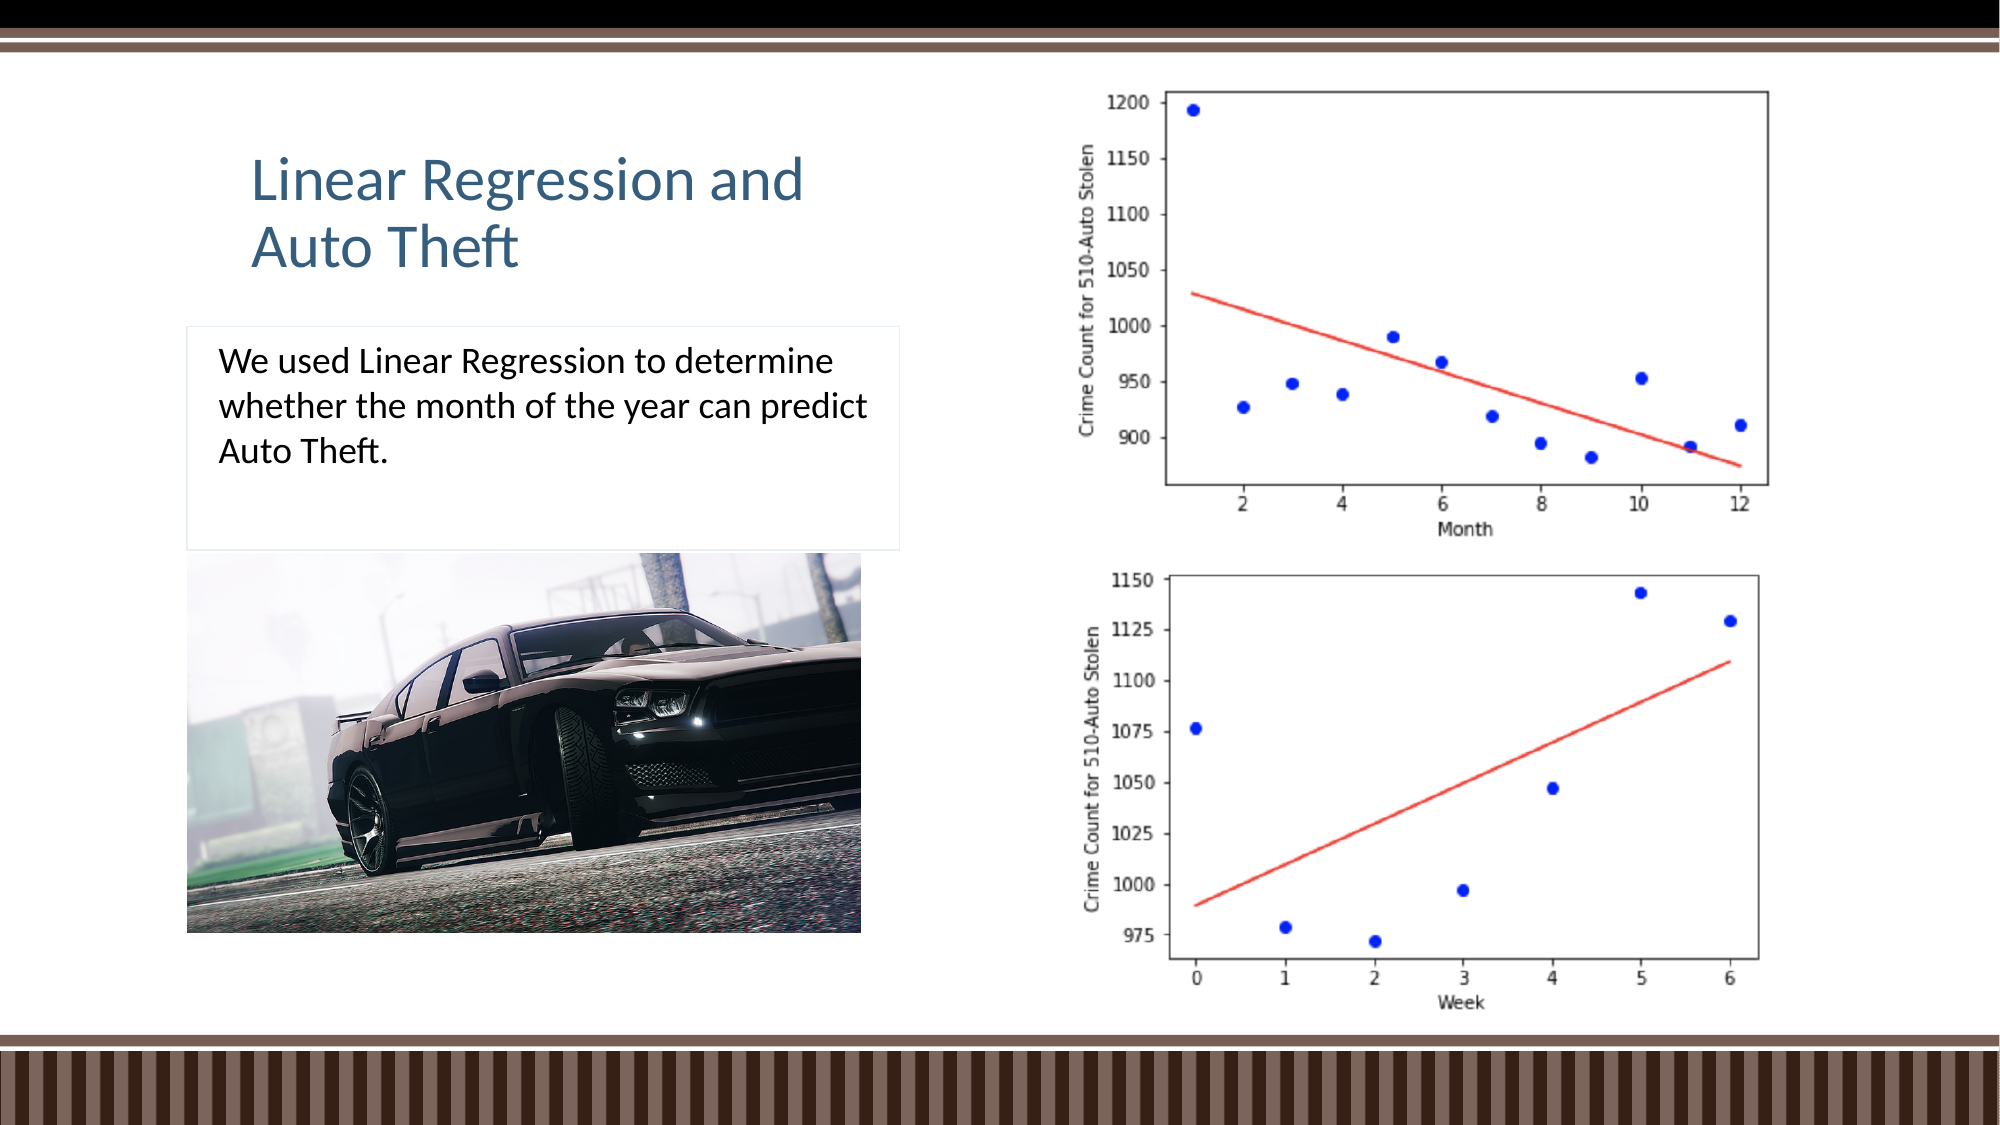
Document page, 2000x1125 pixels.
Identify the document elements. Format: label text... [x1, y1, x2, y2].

picture [0, 1051, 2000, 1125]
text_box We used Linear Regression to determine whether the month of the year can predict Auto Theft. [187, 326, 900, 550]
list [1036, 62, 1871, 551]
title Linear Regression and Auto Theft [236, 99, 851, 289]
picture [1040, 553, 1854, 1030]
picture [186, 553, 861, 933]
